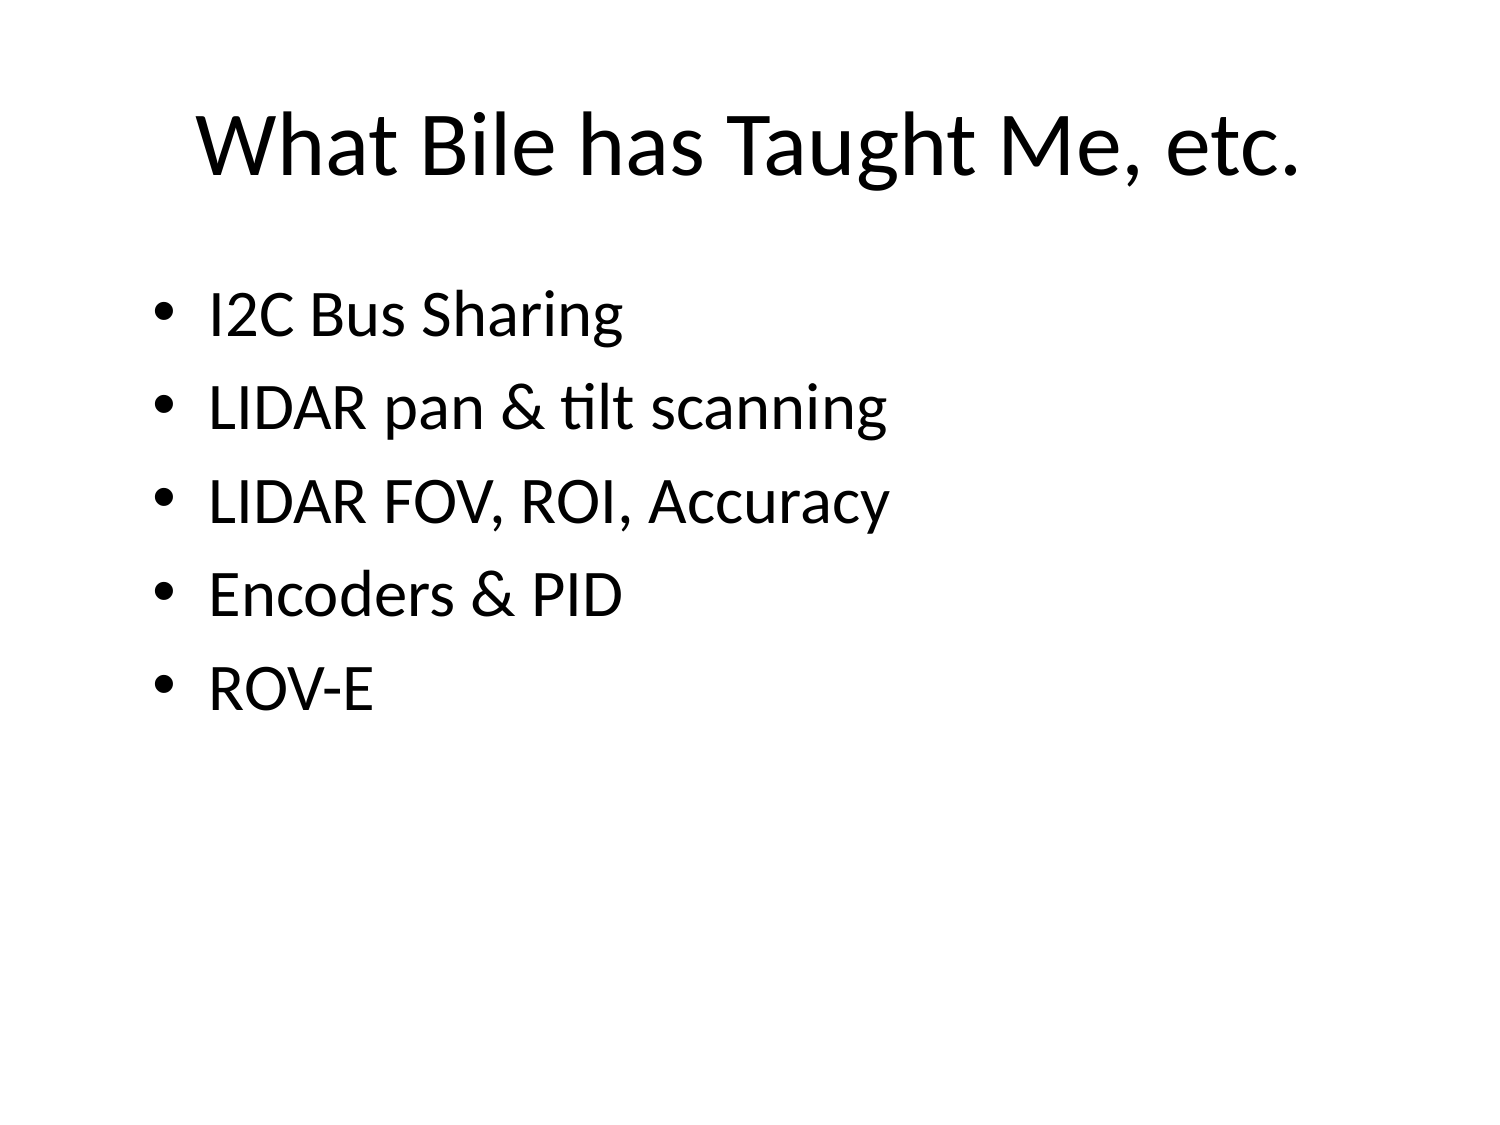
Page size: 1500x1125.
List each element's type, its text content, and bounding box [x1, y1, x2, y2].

title What Bile has Taught Me, etc. [75, 45, 1425, 233]
list I2C Bus Sharing LIDAR pan & tilt scanning LIDAR FOV, ROI, Accuracy Encoders & PID ROV-E [137, 262, 1425, 1005]
